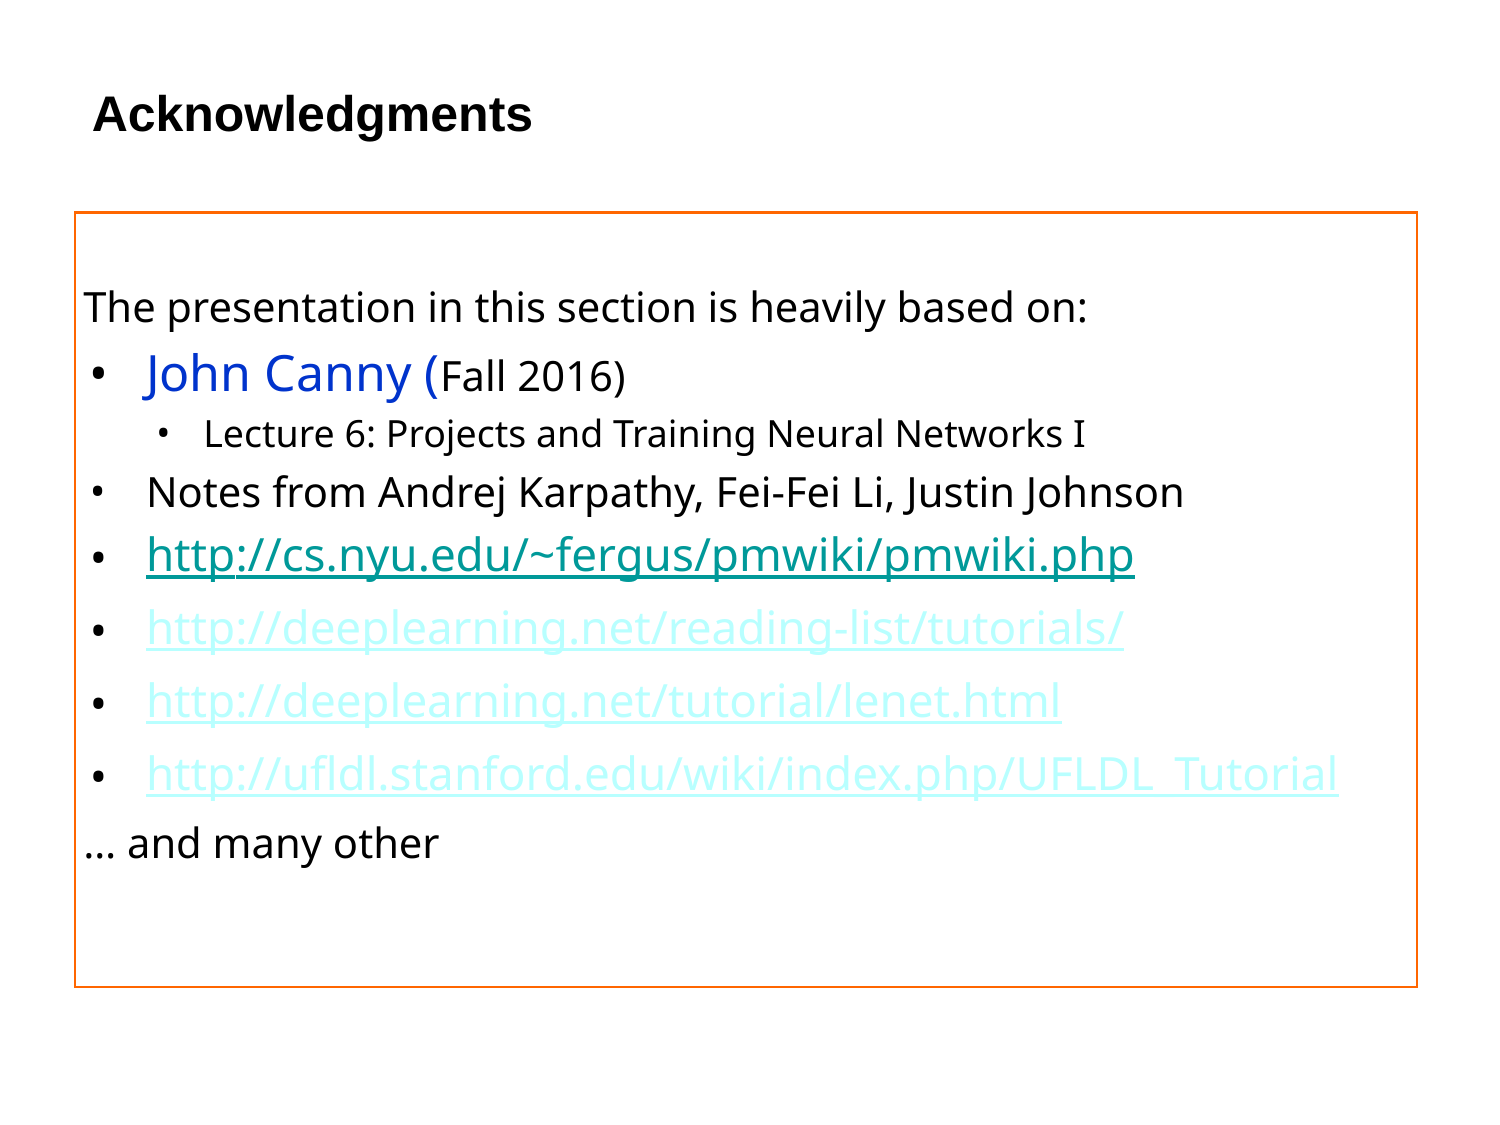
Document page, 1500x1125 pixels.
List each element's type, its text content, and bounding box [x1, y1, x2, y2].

title Acknowledgments [76, 0, 1416, 151]
list The presentation in this section is heavily based on: John Canny (Fall 2016) Lecture 6: Projects and Training Neural Networks I Notes from Andrej Karpathy, Fei-Fei Li, Justin Johnson http://cs.nyu.edu/~fergus/pmwiki/pmwiki.php http://deeplearning.net/reading-list/tutorials/ http://deeplearning.net/tutorial/lenet.html http://ufldl.stanford.edu/wiki/index.php/UFLDL_Tutorial … and many other [74, 211, 1418, 988]
